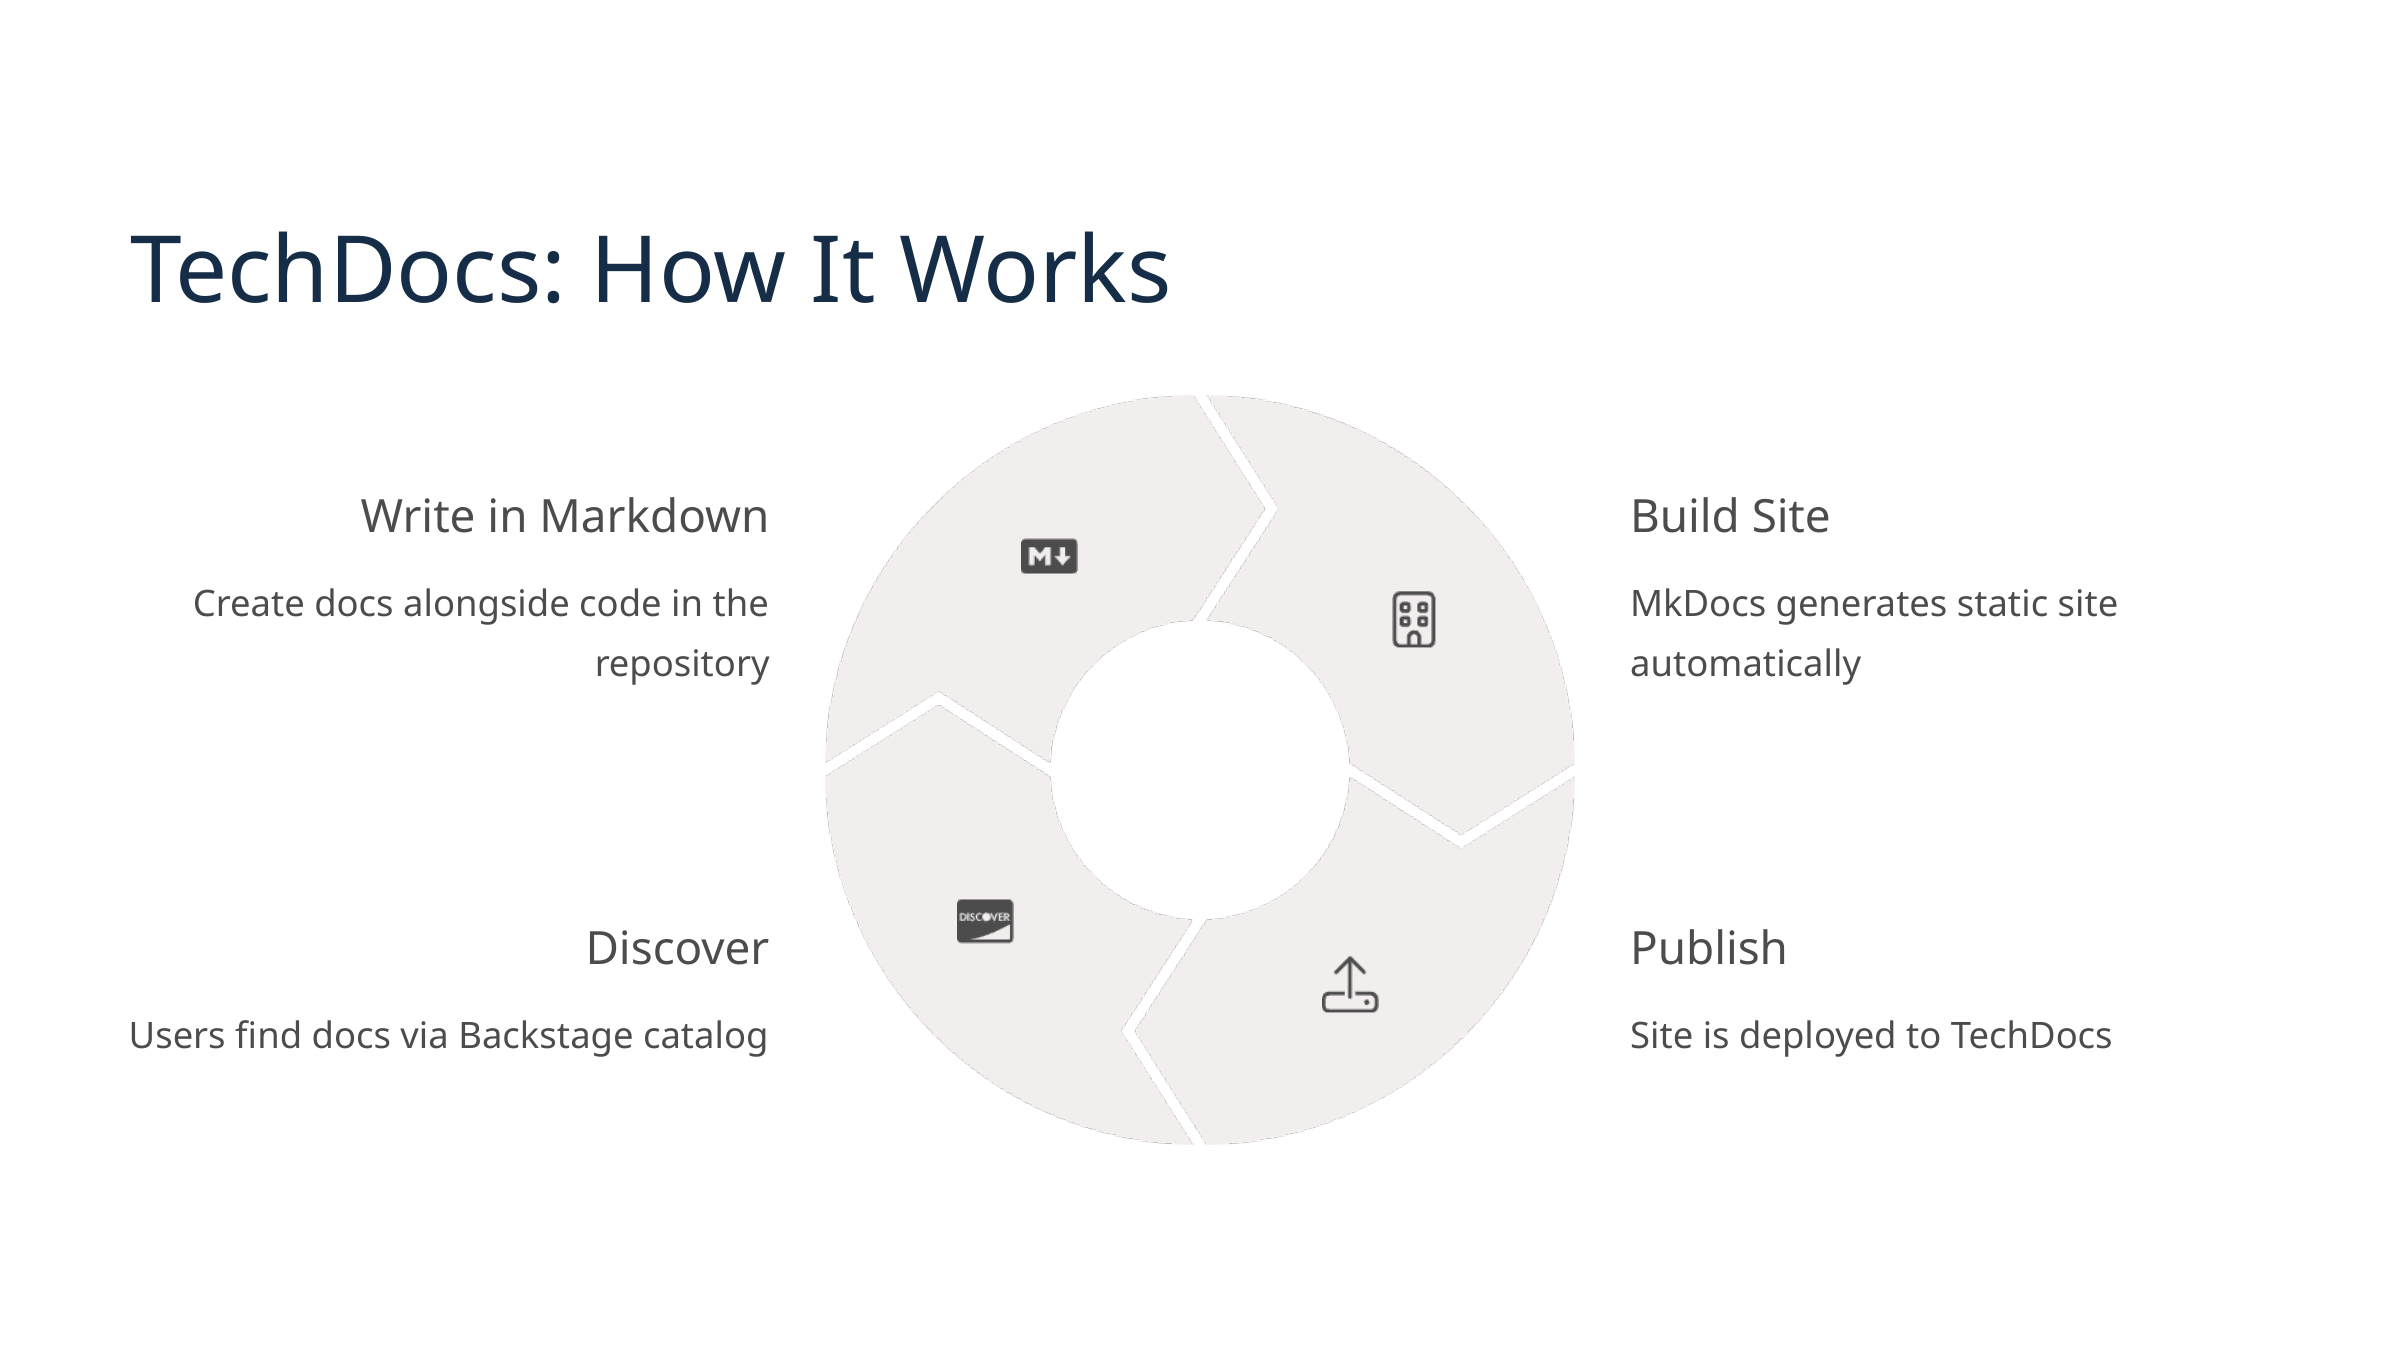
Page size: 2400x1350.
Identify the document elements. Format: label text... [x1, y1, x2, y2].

text_box Site is deployed to TechDocs [1630, 996, 2270, 1057]
picture [825, 395, 1575, 1145]
text_box Write in Markdown [304, 484, 770, 543]
text_box Publish [1630, 916, 2096, 975]
text_box Discover [304, 916, 770, 975]
text_box MkDocs generates static site automatically [1630, 564, 2270, 684]
text_box Users find docs via Backstage catalog [130, 996, 770, 1057]
text_box TechDocs: How It Works [130, 205, 1076, 322]
text_box Build Site [1630, 484, 2096, 543]
text_box Create docs alongside code in the repository [130, 564, 770, 684]
